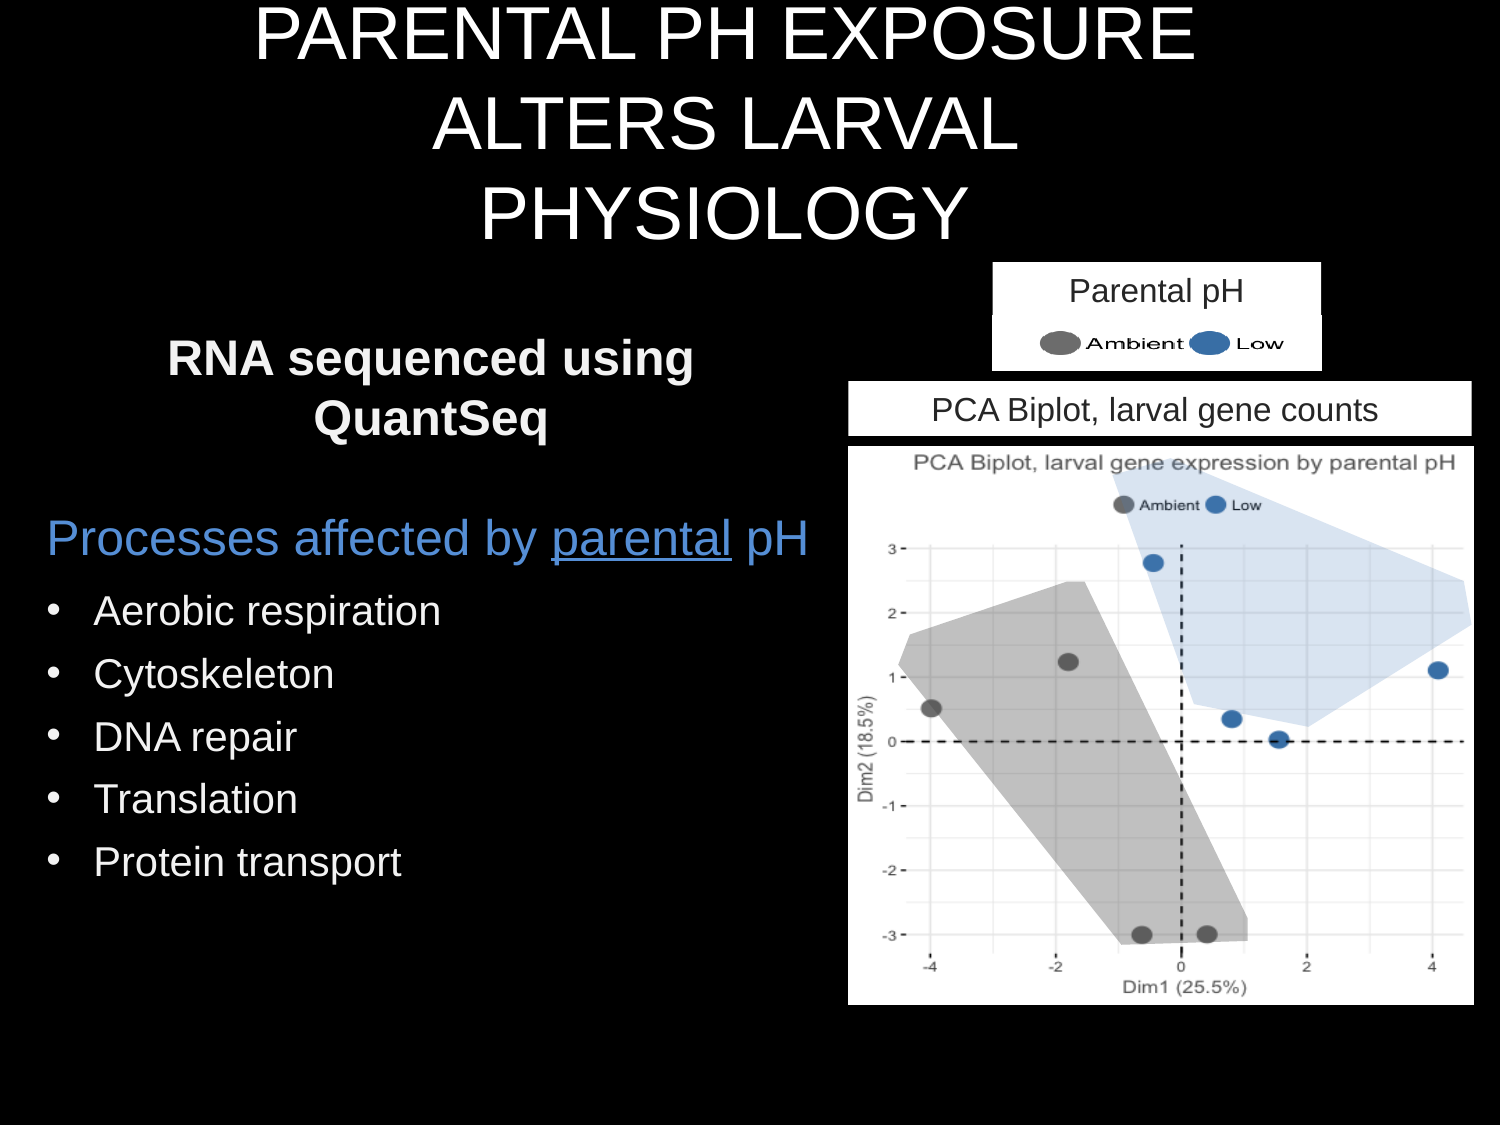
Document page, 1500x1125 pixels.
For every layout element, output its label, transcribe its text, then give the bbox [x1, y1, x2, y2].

text_box RNA sequenced using QuantSeq Processes affected by parental pH Aerobic respiration Cytoskeleton DNA repair Translation Protein transport [31, 318, 831, 955]
text_box Parental pH [992, 262, 1322, 314]
picture [992, 314, 1322, 371]
text_box Parental pH exposure alters larval physiology [182, 37, 1269, 201]
picture [848, 446, 1474, 1005]
text_box PCA Biplot, larval gene counts [848, 381, 1472, 436]
